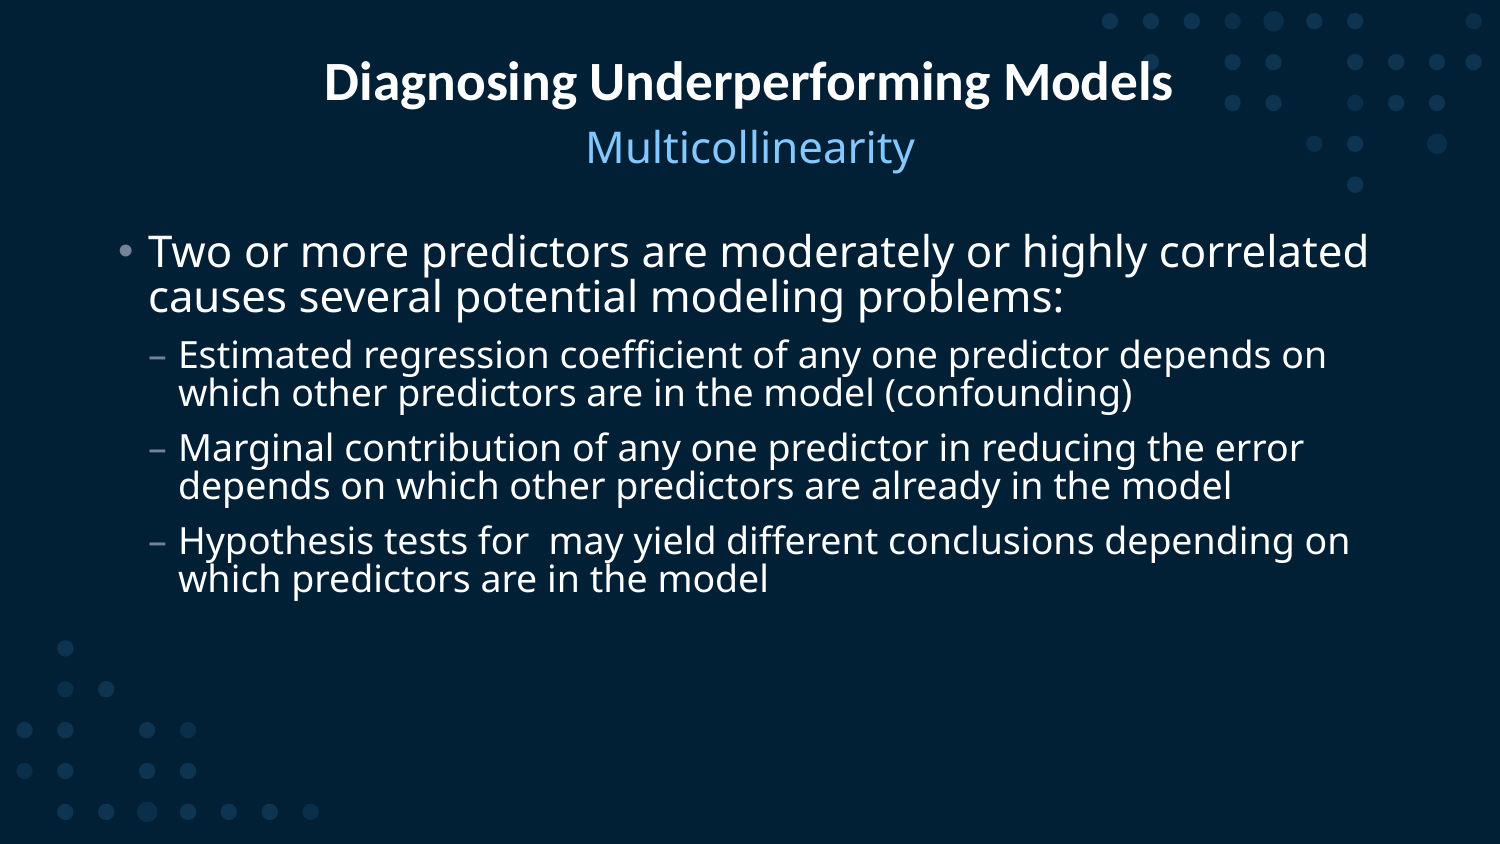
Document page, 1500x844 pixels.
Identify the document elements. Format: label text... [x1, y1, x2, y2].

title Diagnosing Underperforming Models [103, 44, 1397, 120]
list Multicollinearity [103, 120, 1397, 196]
